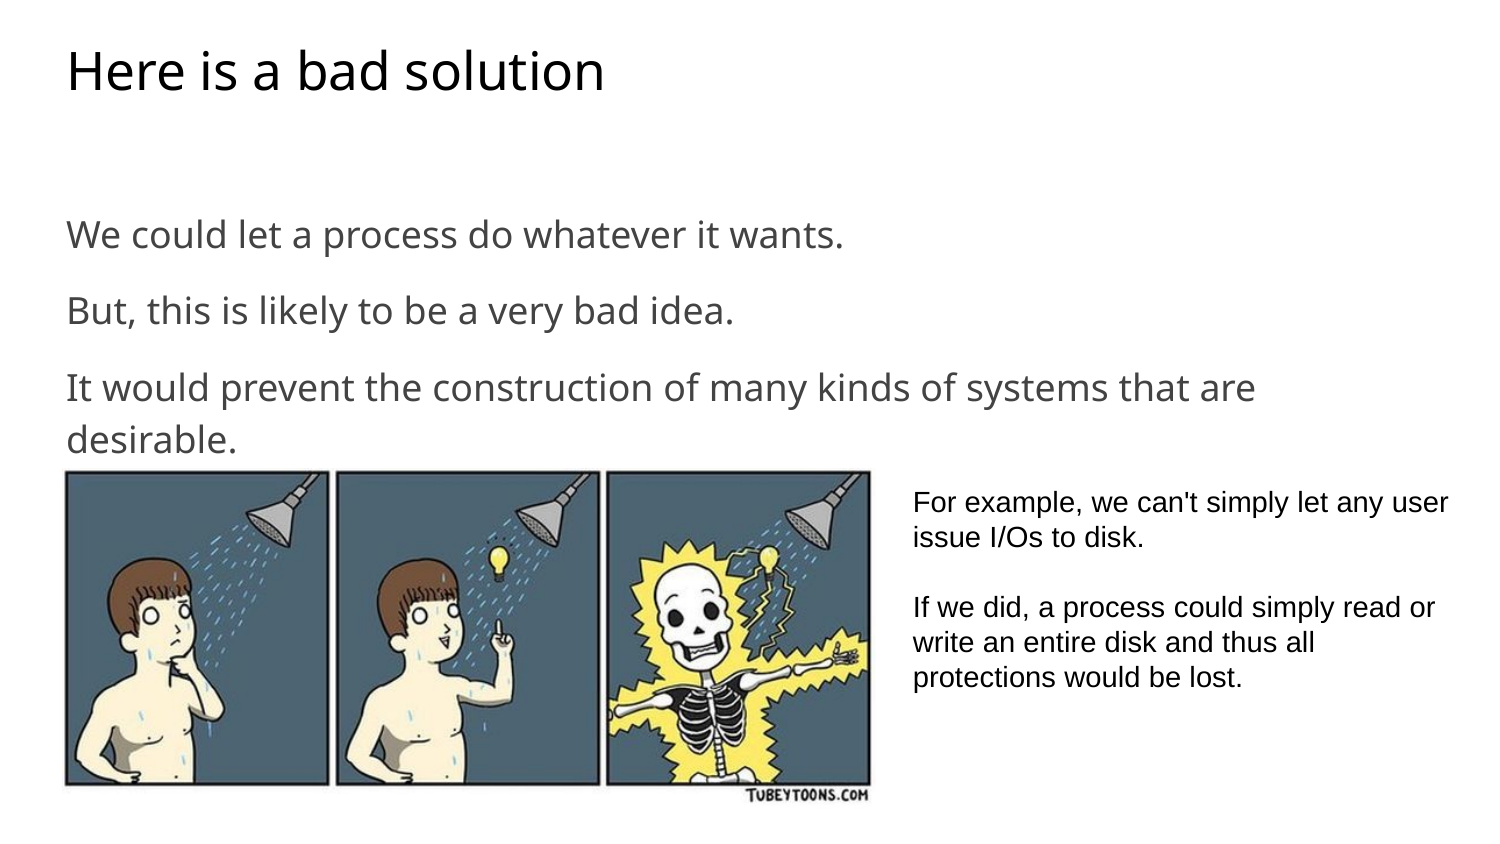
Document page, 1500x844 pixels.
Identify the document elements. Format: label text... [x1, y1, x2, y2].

list We could let a process do whatever it wants. But, this is likely to be a very bad idea. It would prevent the construction of many kinds of systems that are desirable. [51, 189, 1387, 750]
title Here is a bad solution [51, 22, 1449, 116]
text_box For example, we can't simply let any user issue I/Os to disk. If we did, a process could simply read or write an entire disk and thus all protections would be lost. [897, 468, 1472, 705]
picture [62, 468, 876, 809]
